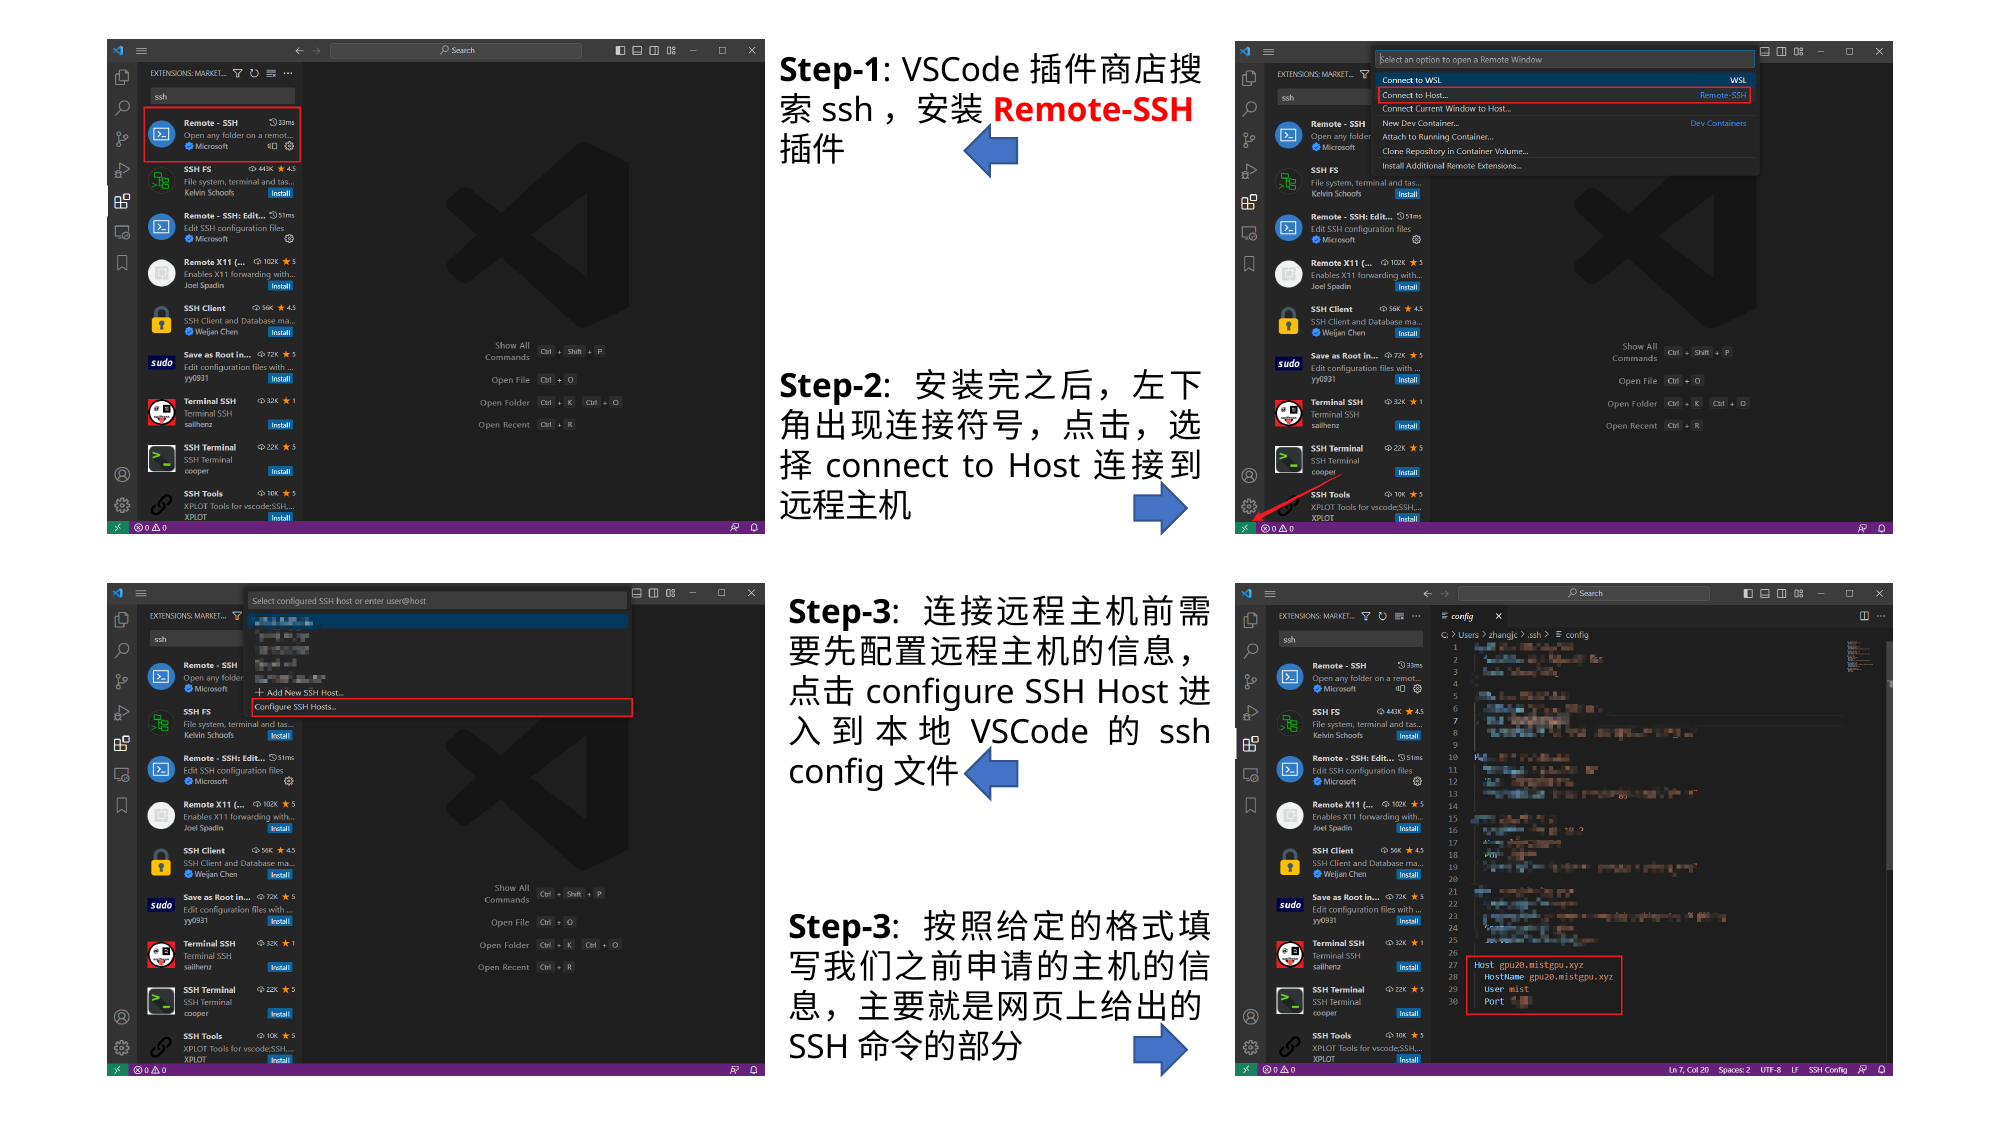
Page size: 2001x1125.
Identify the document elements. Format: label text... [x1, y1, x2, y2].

text_box Step-1: VSCode插件商店搜索ssh，安装Remote-SSH插件 [765, 41, 1218, 176]
text_box Step-2: 安装完之后，左下角出现连接符号，点击，选择connect to Host连接到远程主机 [765, 357, 1218, 532]
text_box [1133, 480, 1189, 536]
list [107, 39, 765, 534]
text_box Step-3: 连接远程主机前需要先配置远程主机的信息，点击configure SSH Host进入到本地VSCode的ssh config文件 [773, 583, 1227, 798]
text_box Step-3: 按照给定的格式填写我们之前申请的主机的信息，主要就是网页上给出的SSH命令的部分 [773, 898, 1227, 1073]
picture [1235, 41, 1893, 534]
text_box [963, 745, 1019, 802]
text_box [963, 123, 1019, 179]
picture [1235, 583, 1893, 1076]
picture [107, 583, 765, 1076]
text_box [1133, 1021, 1189, 1078]
